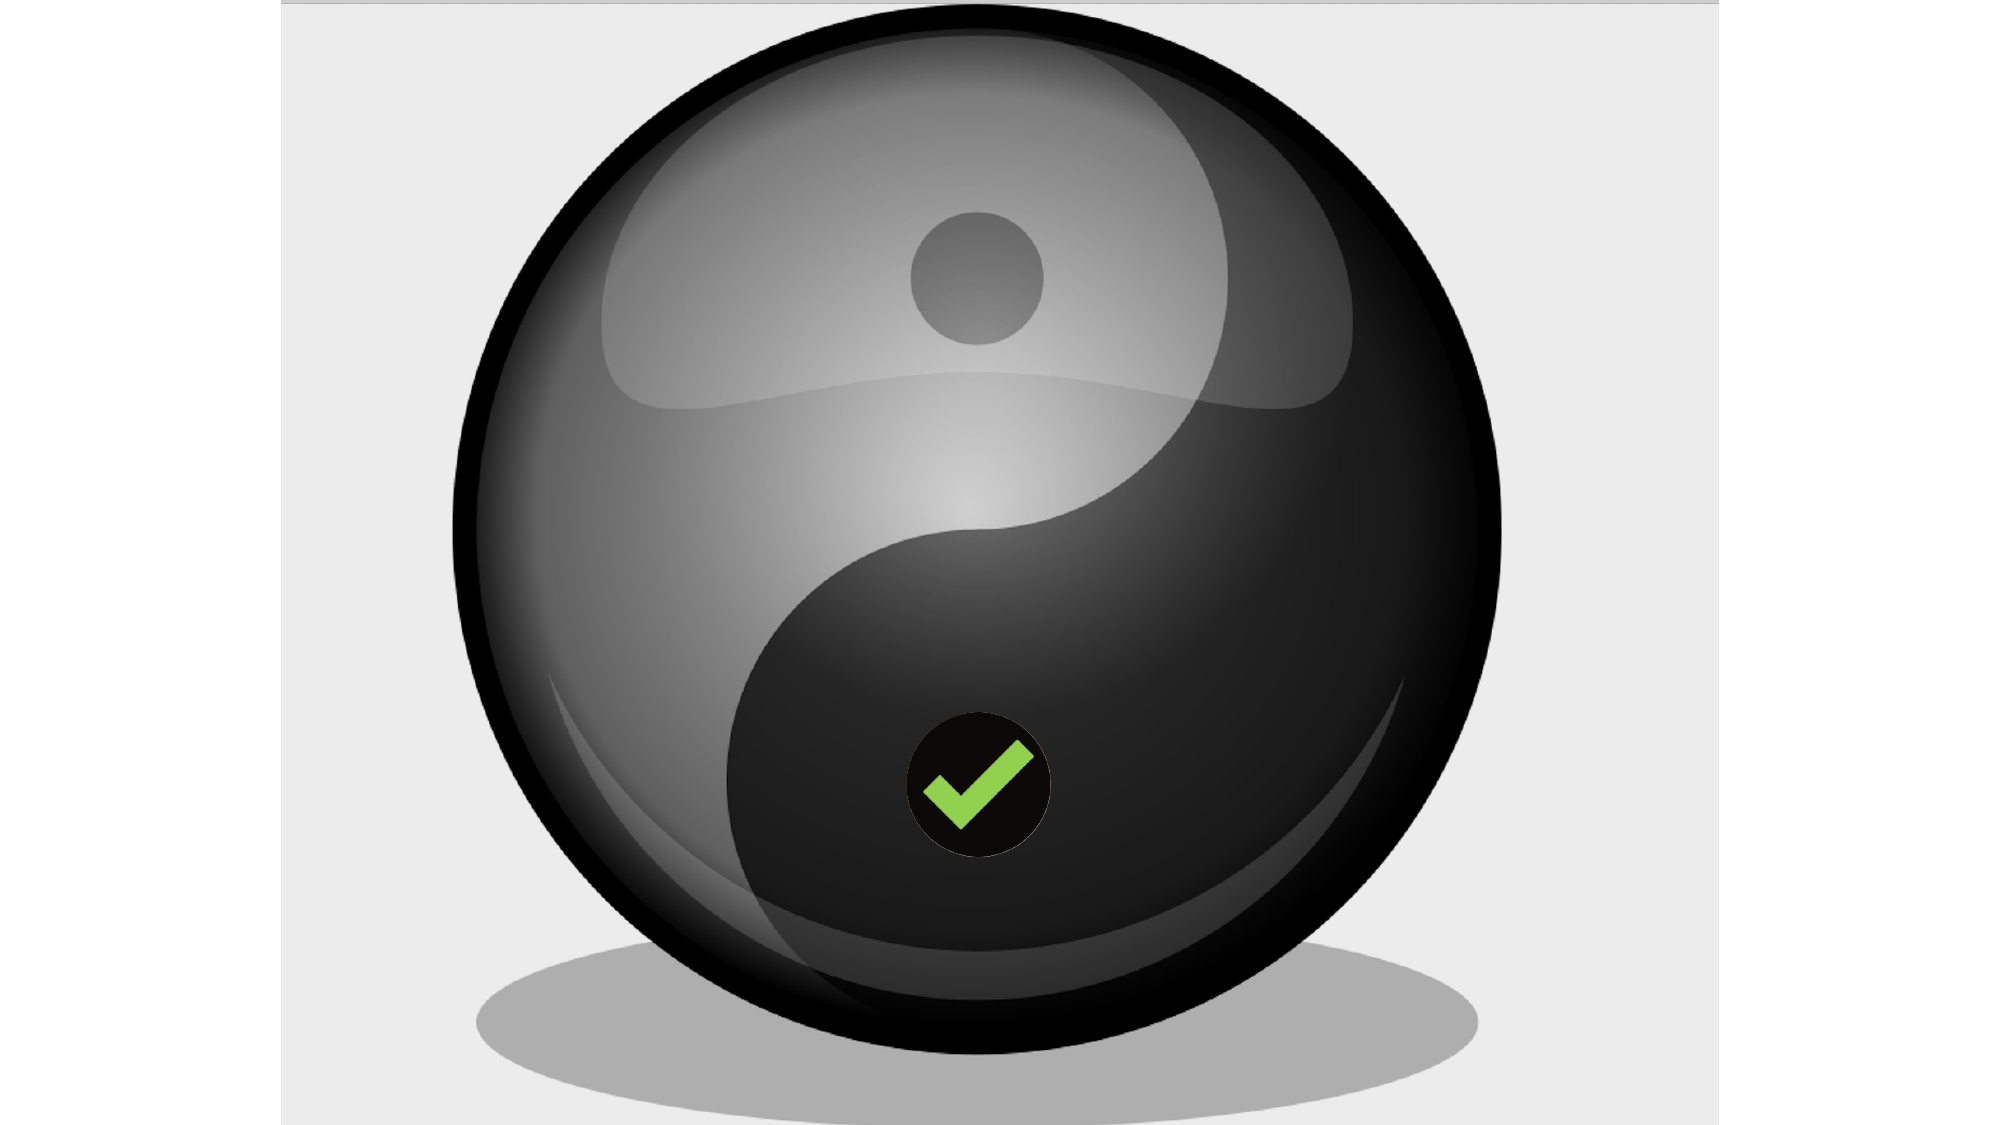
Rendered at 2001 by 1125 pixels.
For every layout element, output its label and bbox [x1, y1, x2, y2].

picture [281, 0, 1719, 1125]
